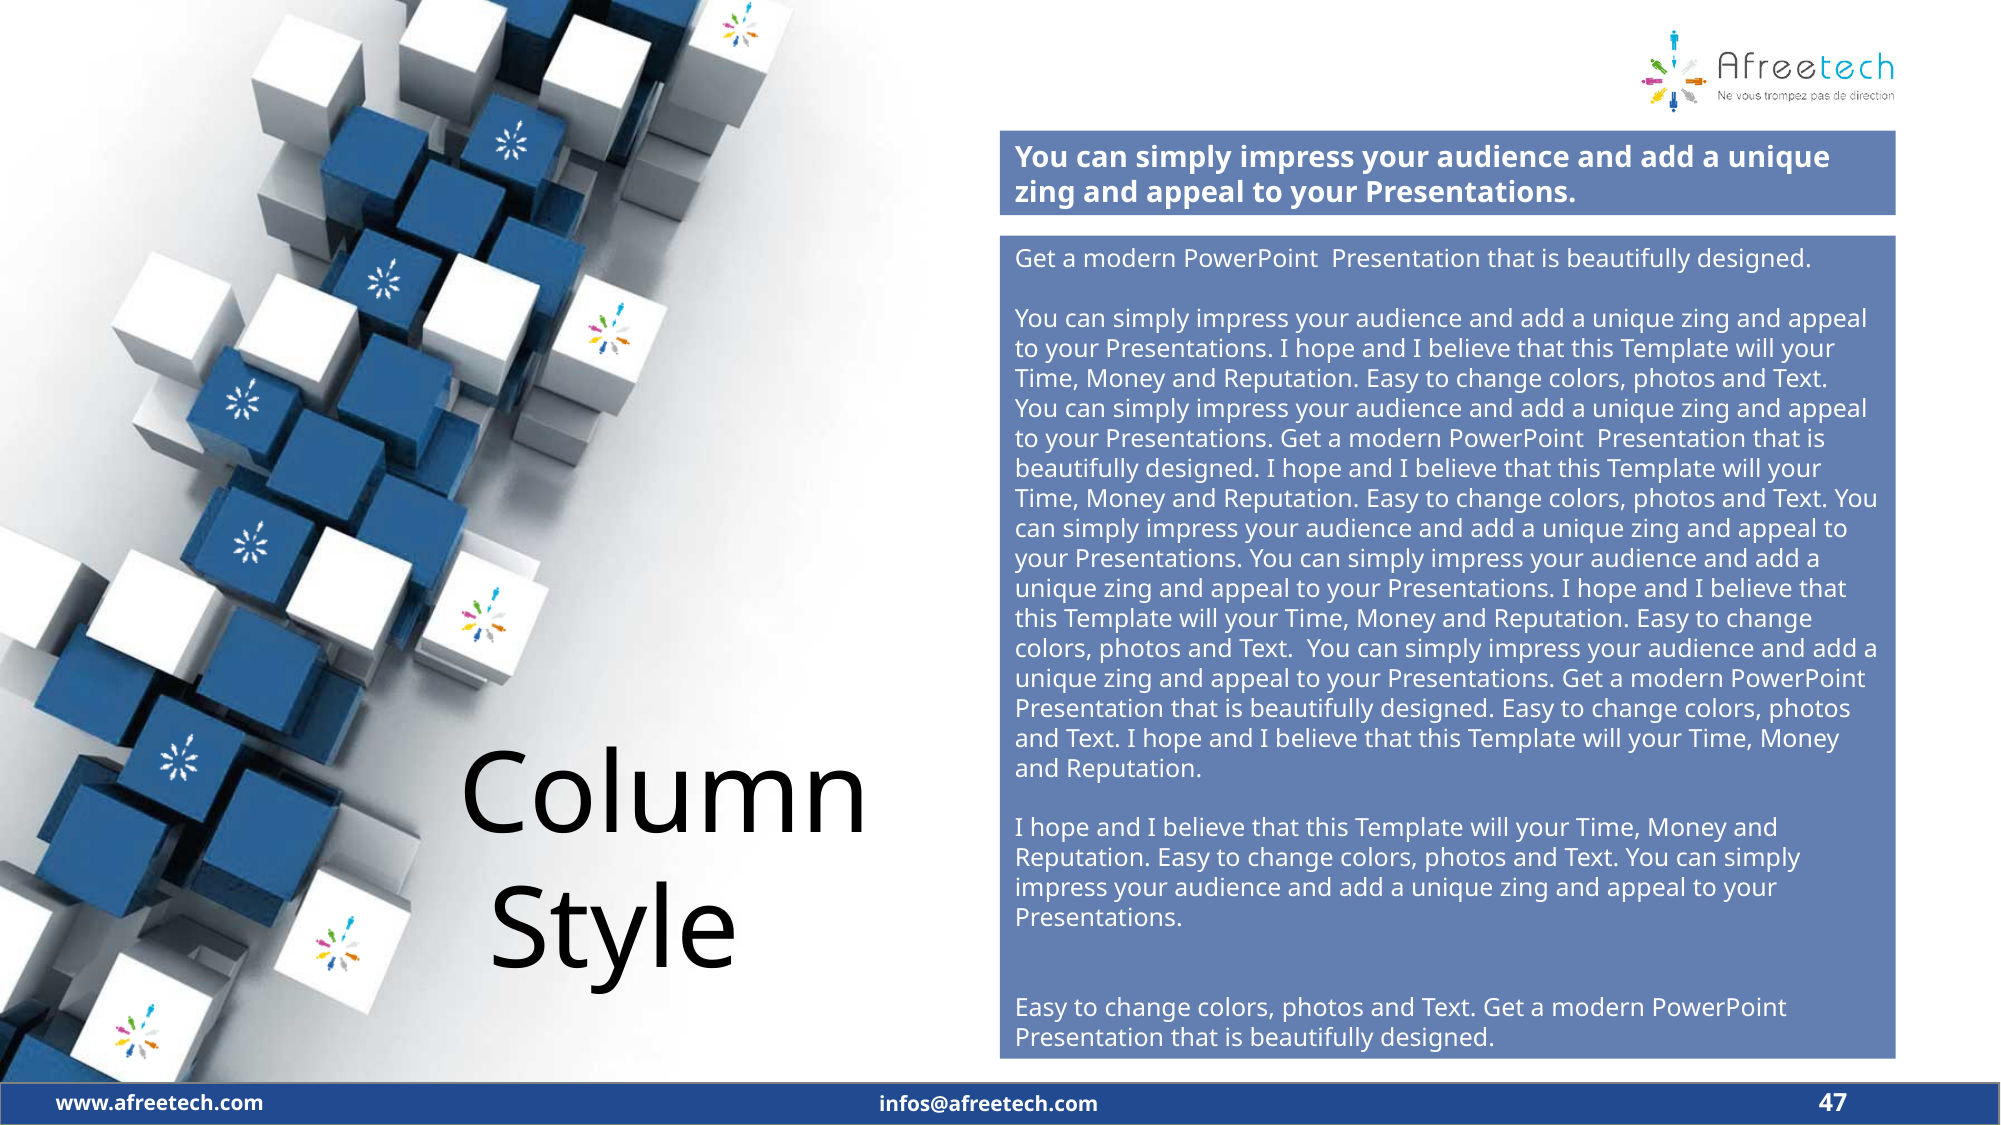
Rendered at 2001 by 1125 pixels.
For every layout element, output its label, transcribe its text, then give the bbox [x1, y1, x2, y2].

picture [0, 0, 2000, 1082]
text_box You can simply impress your audience and add a unique zing and appeal to your Presentations. [999, 130, 1896, 216]
slide_number 47 [1412, 1083, 1863, 1125]
text_box Get a modern PowerPoint Presentation that is beautifully designed. You can simply impress your audience and add a unique zing and appeal to your Presentations. I hope and I believe that this Template will your Time, Money and Reputation. Easy to change colors, photos and Text. You can simply impress your audience and add a unique zing and appeal to your Presentations. Get a modern PowerPoint Presentation that is beautifully designed. I hope and I believe that this Template will your Time, Money and Reputation. Easy to change colors, photos and Text. You can simply impress your audience and add a unique zing and appeal to your Presentations. You can simply impress your audience and add a unique zing and appeal to your Presentations. I hope and I believe that this Template will your Time, Money and Reputation. Easy to change colors, photos and Text. You can simply impress your audience and add a unique zing and appeal to your Presentations. Get a modern PowerPoint Presentation that is beautifully designed. Easy to change colors, photos and Text. I hope and I believe that this Template will your Time, Money and Reputation. I hope and I believe that this Template will your Time, Money and Reputation. Easy to change colors, photos and Text. You can simply impress your audience and add a unique zing and appeal to your Presentations. Easy to change colors, photos and Text. Get a modern PowerPoint Presentation that is beautifully designed. [999, 235, 1896, 1059]
text_box Column Style [444, 712, 915, 998]
